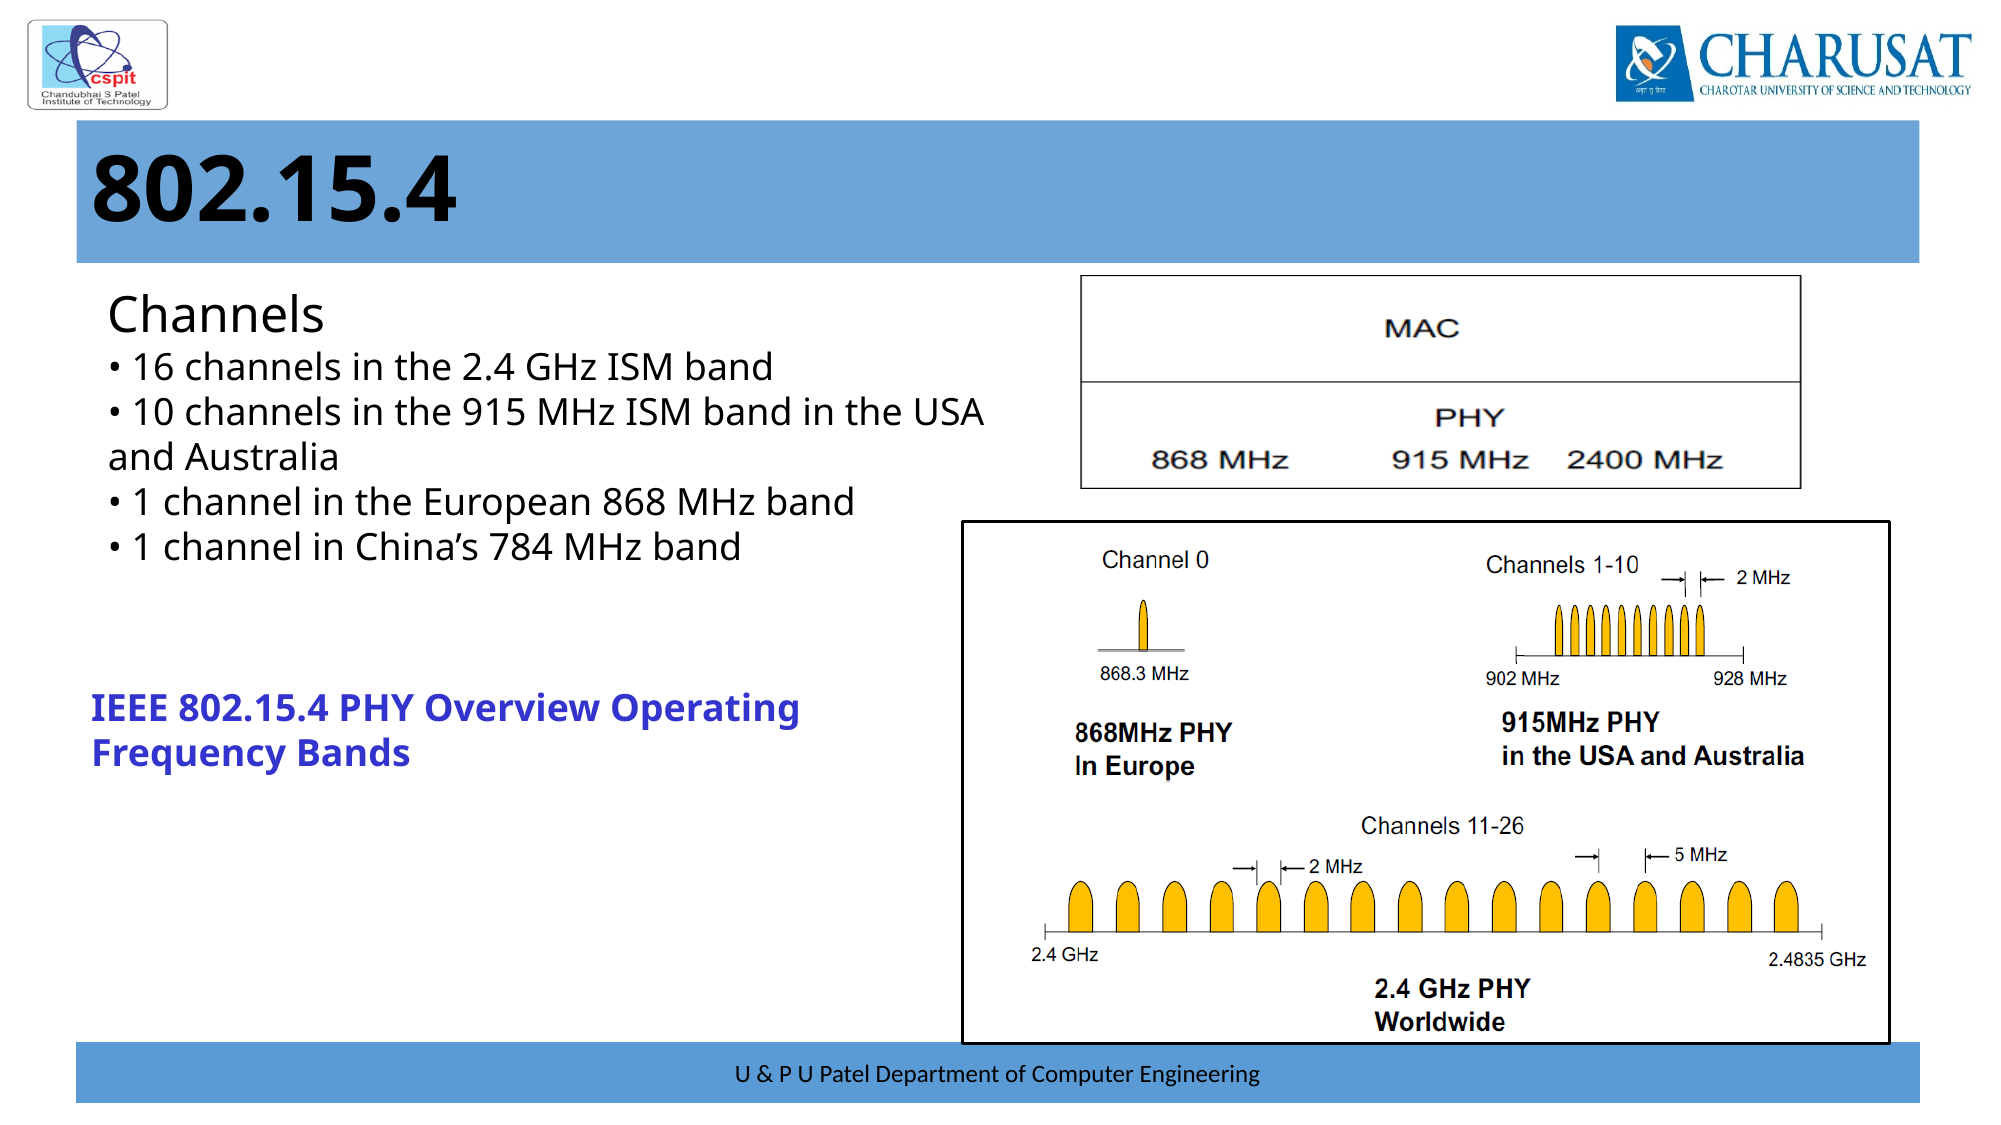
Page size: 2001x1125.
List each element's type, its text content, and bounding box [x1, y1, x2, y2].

picture [21, 16, 173, 113]
text_box Channels • 16 channels in the 2.4 GHz ISM band • 10 channels in the 915 MHz ISM band in the USA and Australia • 1 channel in the European 868 MHz band • 1 channel in China’s 784 MHz band [93, 275, 1093, 575]
title 802.15.4 [76, 120, 1920, 263]
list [1079, 275, 1808, 489]
picture [963, 522, 1888, 1042]
text_box IEEE 802.15.4 PHY Overview Operating Frequency Bands [76, 676, 961, 781]
picture [1609, 16, 1979, 106]
